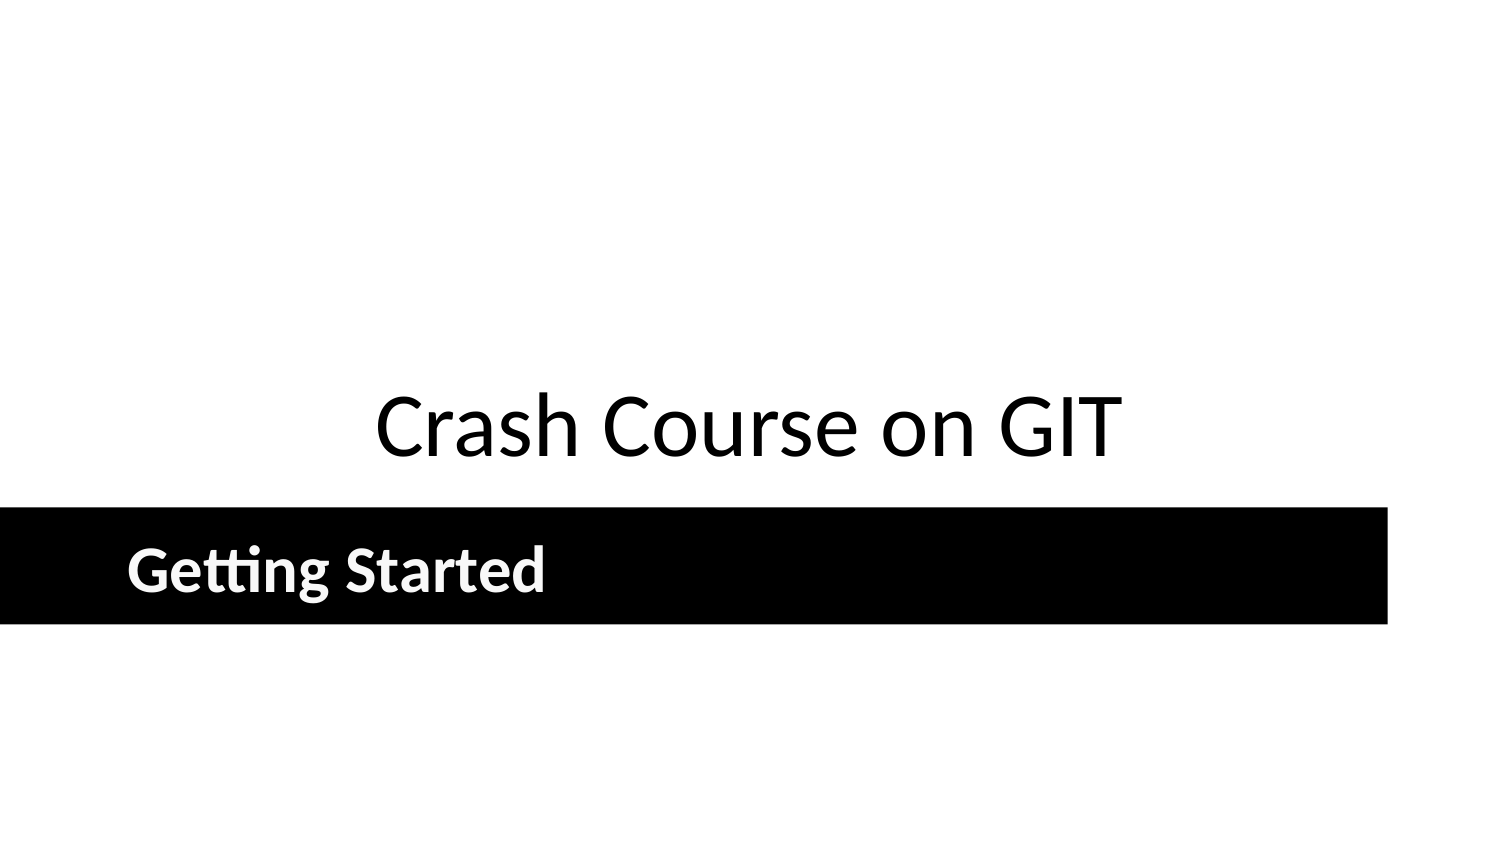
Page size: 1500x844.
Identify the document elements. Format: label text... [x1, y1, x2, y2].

subtitle Getting Started [112, 507, 1388, 625]
title Crash Course on GIT [112, 213, 1388, 490]
